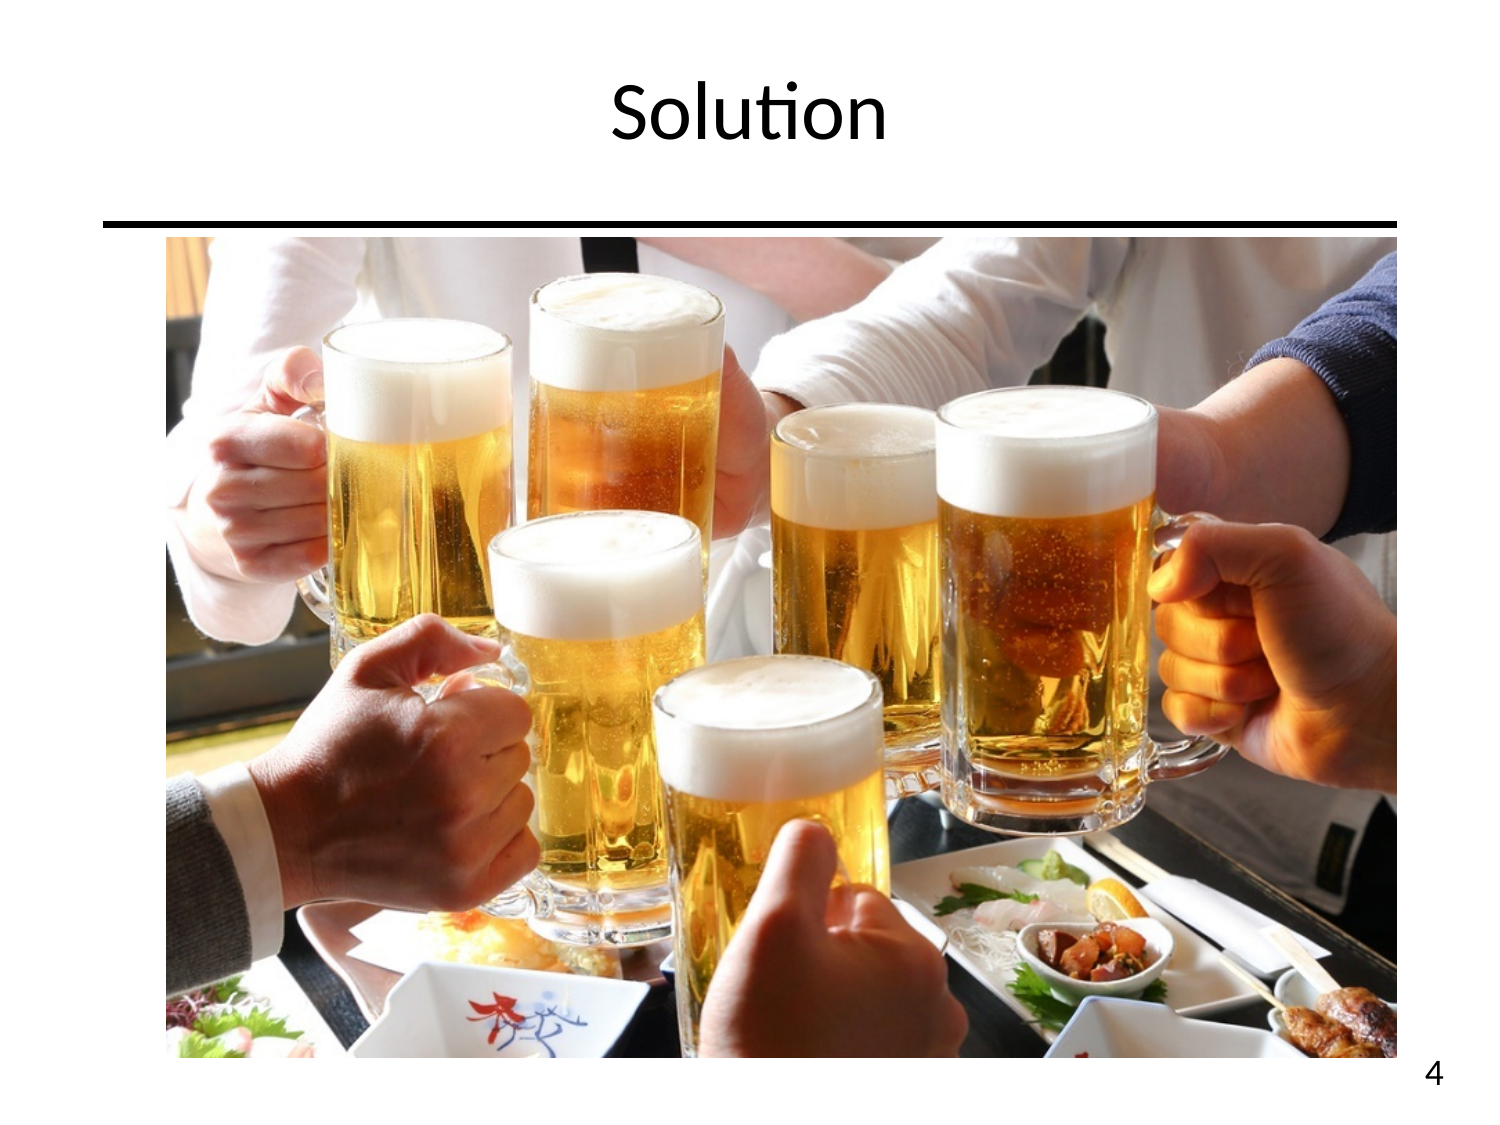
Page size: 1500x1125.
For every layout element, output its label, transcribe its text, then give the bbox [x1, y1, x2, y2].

title Solution [103, 3, 1397, 222]
picture [166, 237, 1397, 1058]
